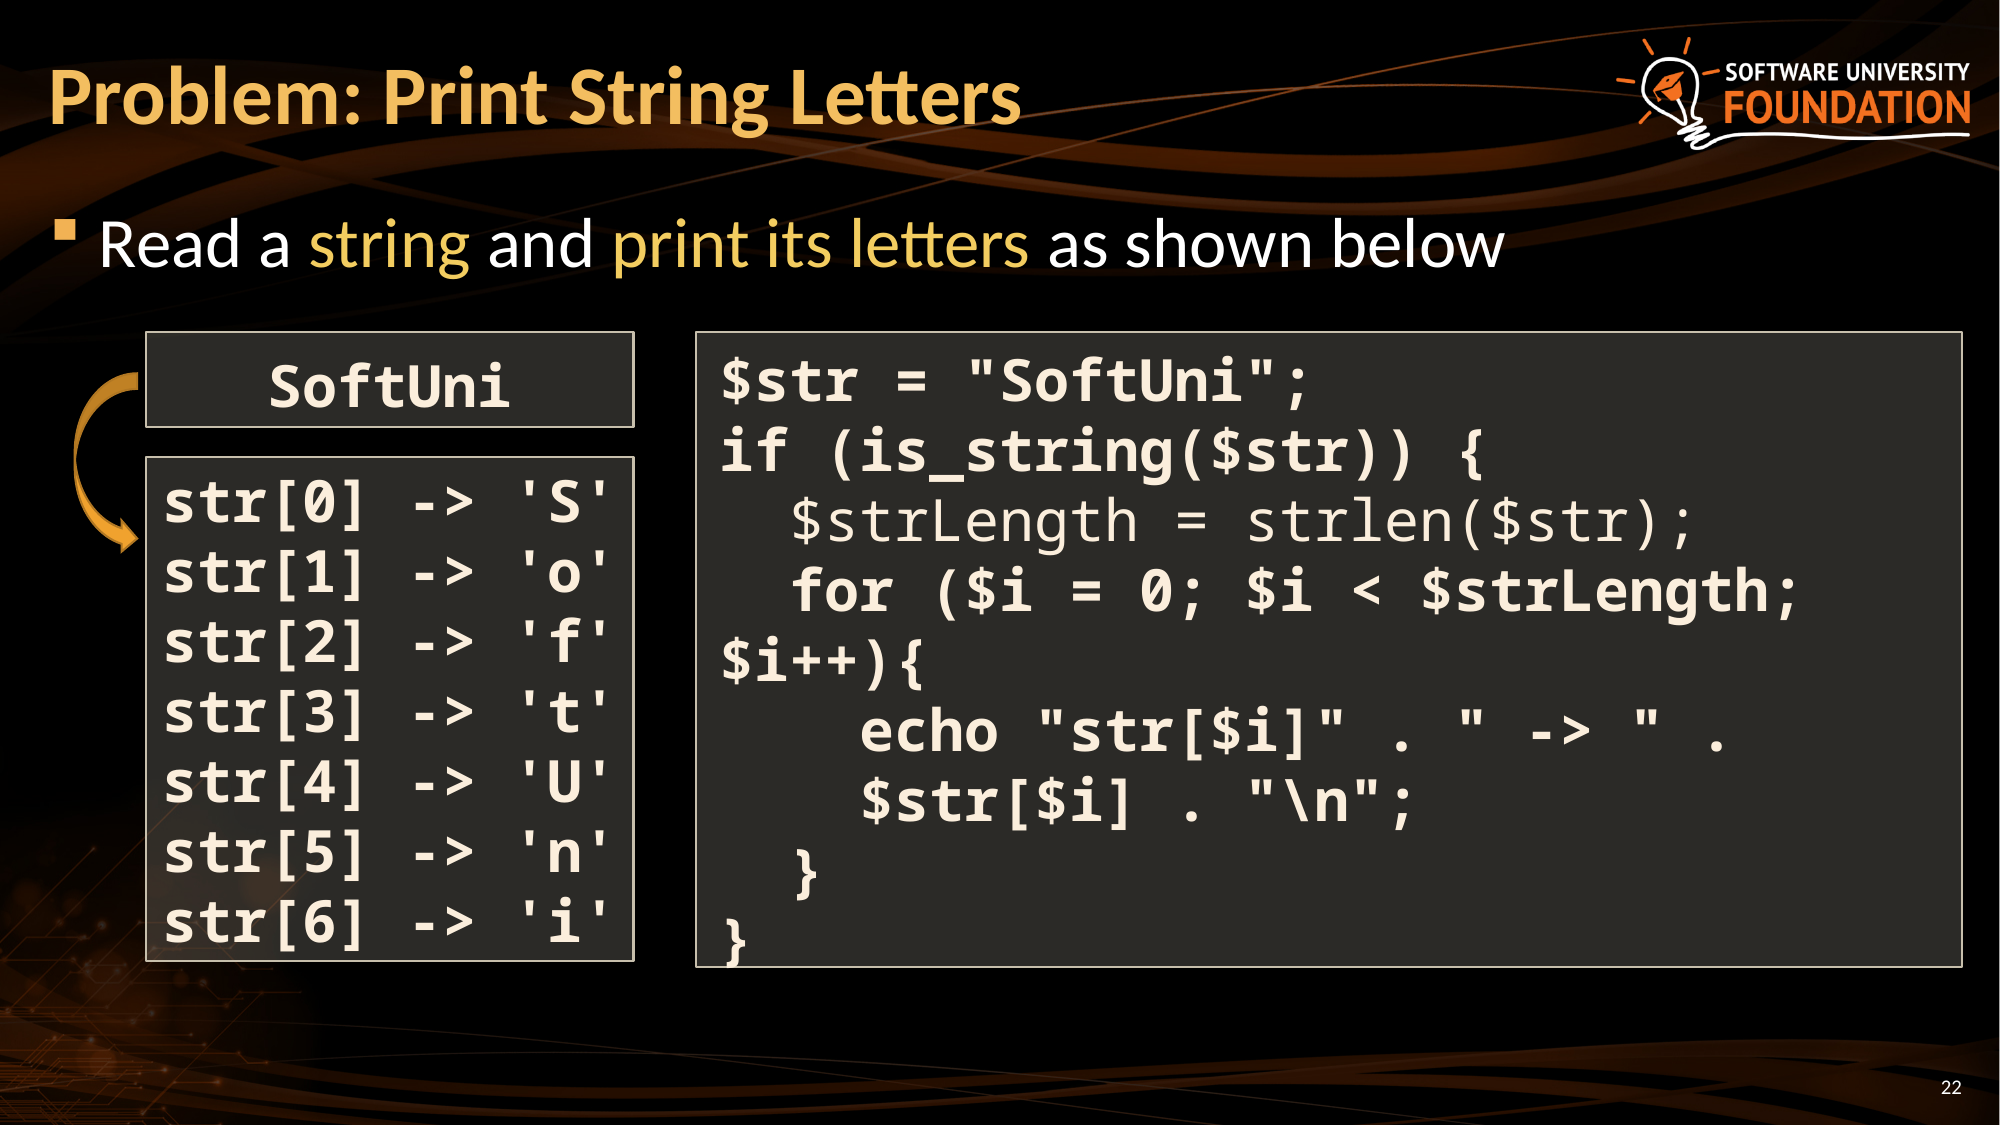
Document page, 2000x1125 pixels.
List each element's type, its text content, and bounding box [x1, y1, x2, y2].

text_box str[0] -> 'S' str[1] -> 'o' str[2] -> 'f' str[3] -> 't' str[4] -> 'U' str[5] -> 'n' str[6] -> 'i' [146, 456, 634, 962]
title Problem: Print String Letters [30, 6, 1602, 189]
text_box [73, 372, 139, 554]
picture [0, 0, 2000, 1125]
list Read a string and print its letters as shown below [31, 186, 1968, 1100]
slide_number 22 [1897, 1070, 1968, 1103]
text_box SoftUni [146, 331, 634, 427]
text_box $str = "SoftUni"; if (is_string($str)) { $strLength = strlen($str); for ($i = 0; $i < $strLength; $i++){ echo "str[$i]" . " -> " . $str[$i] . "\n"; } } [696, 331, 1963, 967]
